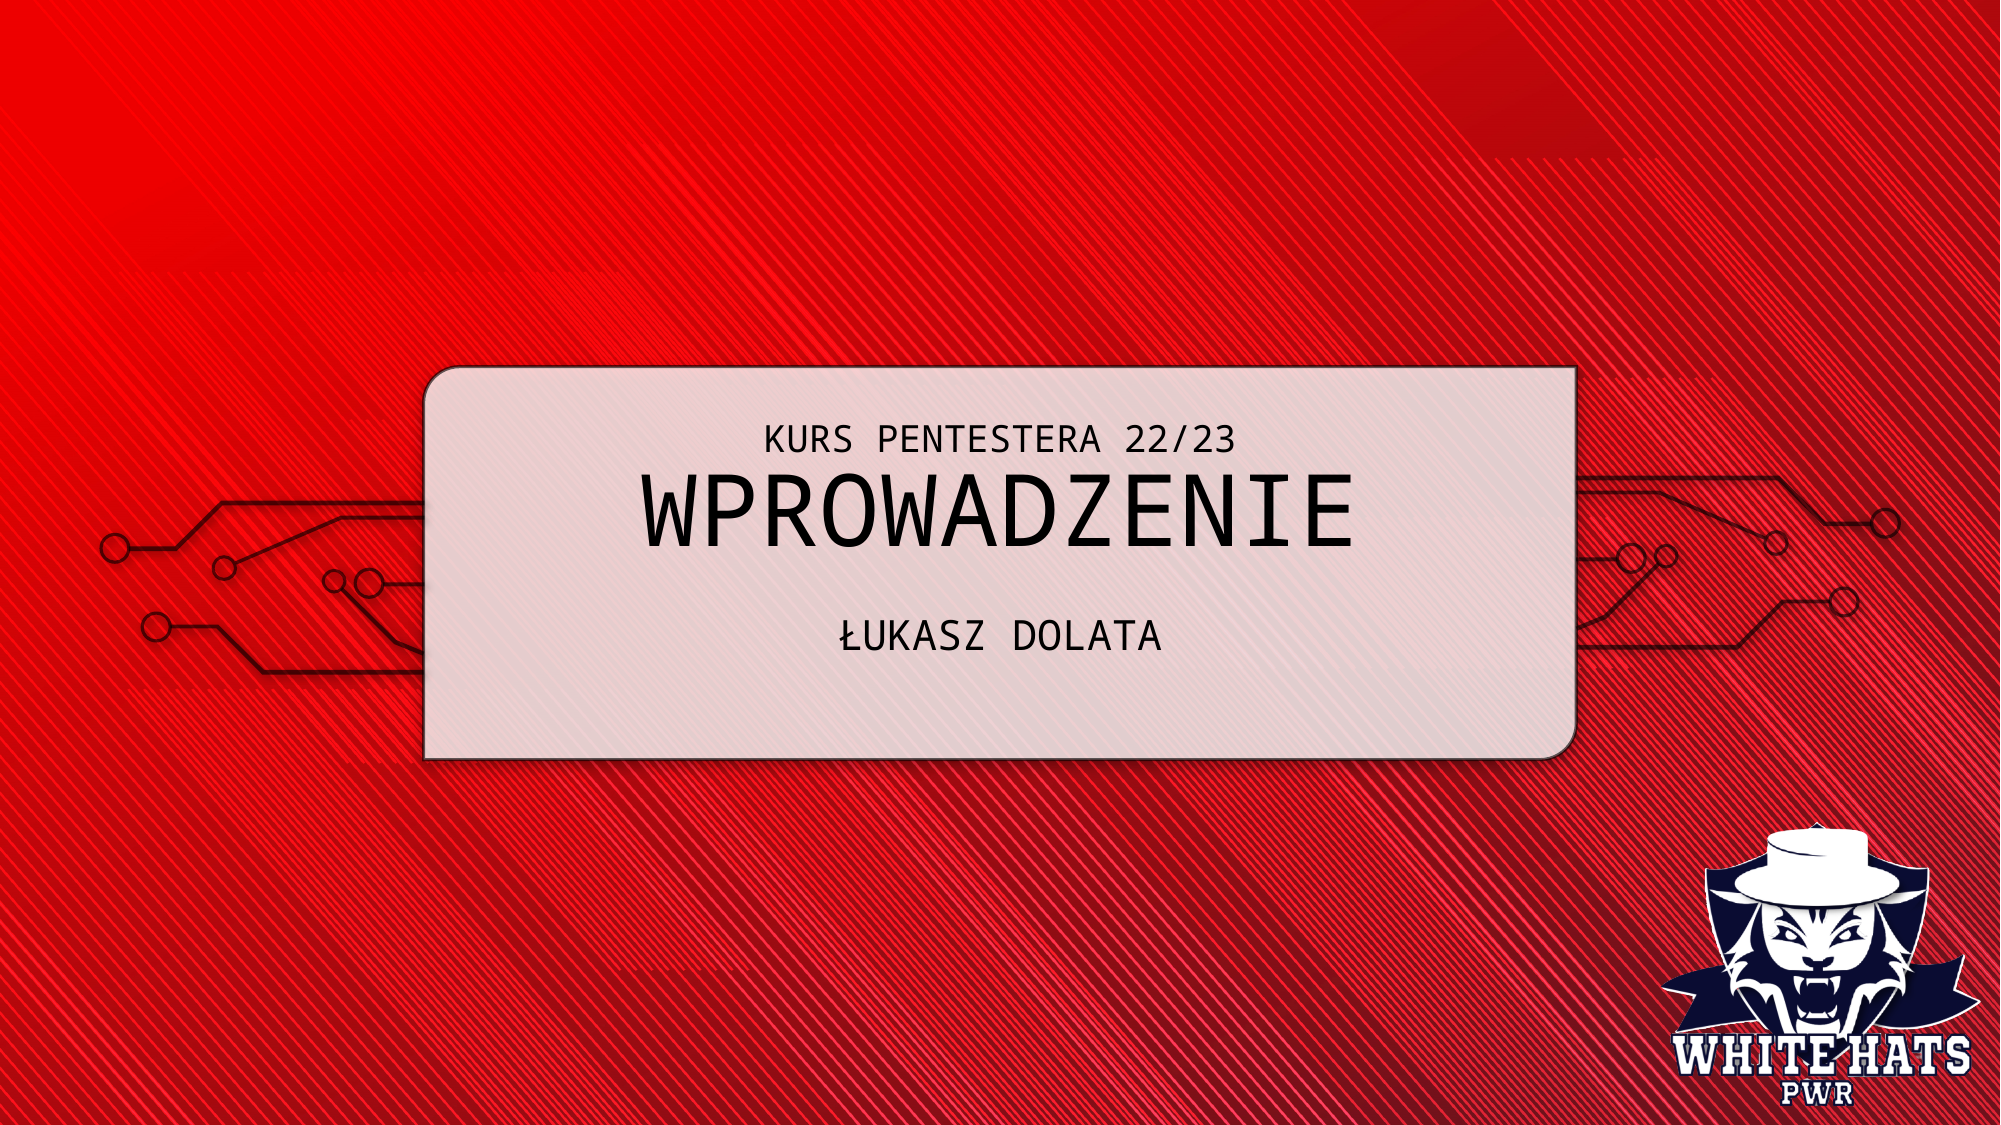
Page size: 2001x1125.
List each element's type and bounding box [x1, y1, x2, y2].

picture [0, 0, 2000, 1125]
text_box [99, 366, 1902, 760]
